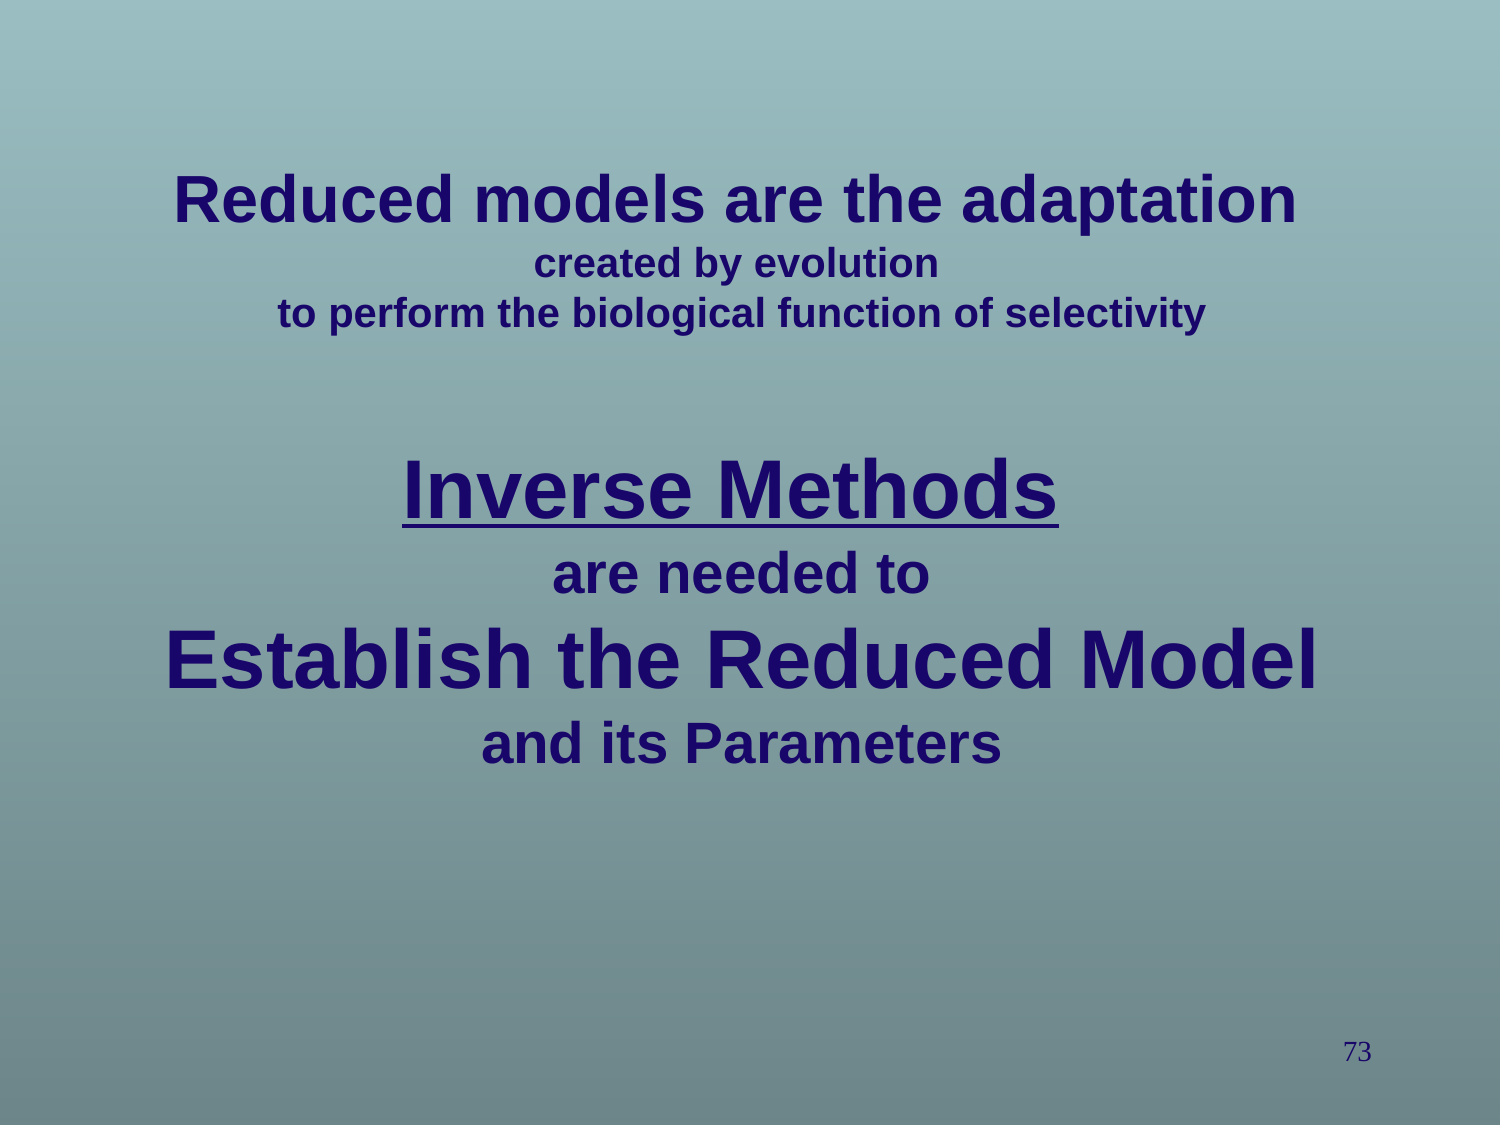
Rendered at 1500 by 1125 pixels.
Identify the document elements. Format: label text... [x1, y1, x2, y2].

slide_number 73 [1074, 1024, 1388, 1101]
text_box Reduced models are the adaptation created by evolution to perform the biological function of selectivity Inverse Methods are needed to Establish the Reduced Model and its Parameters [47, 98, 1438, 783]
